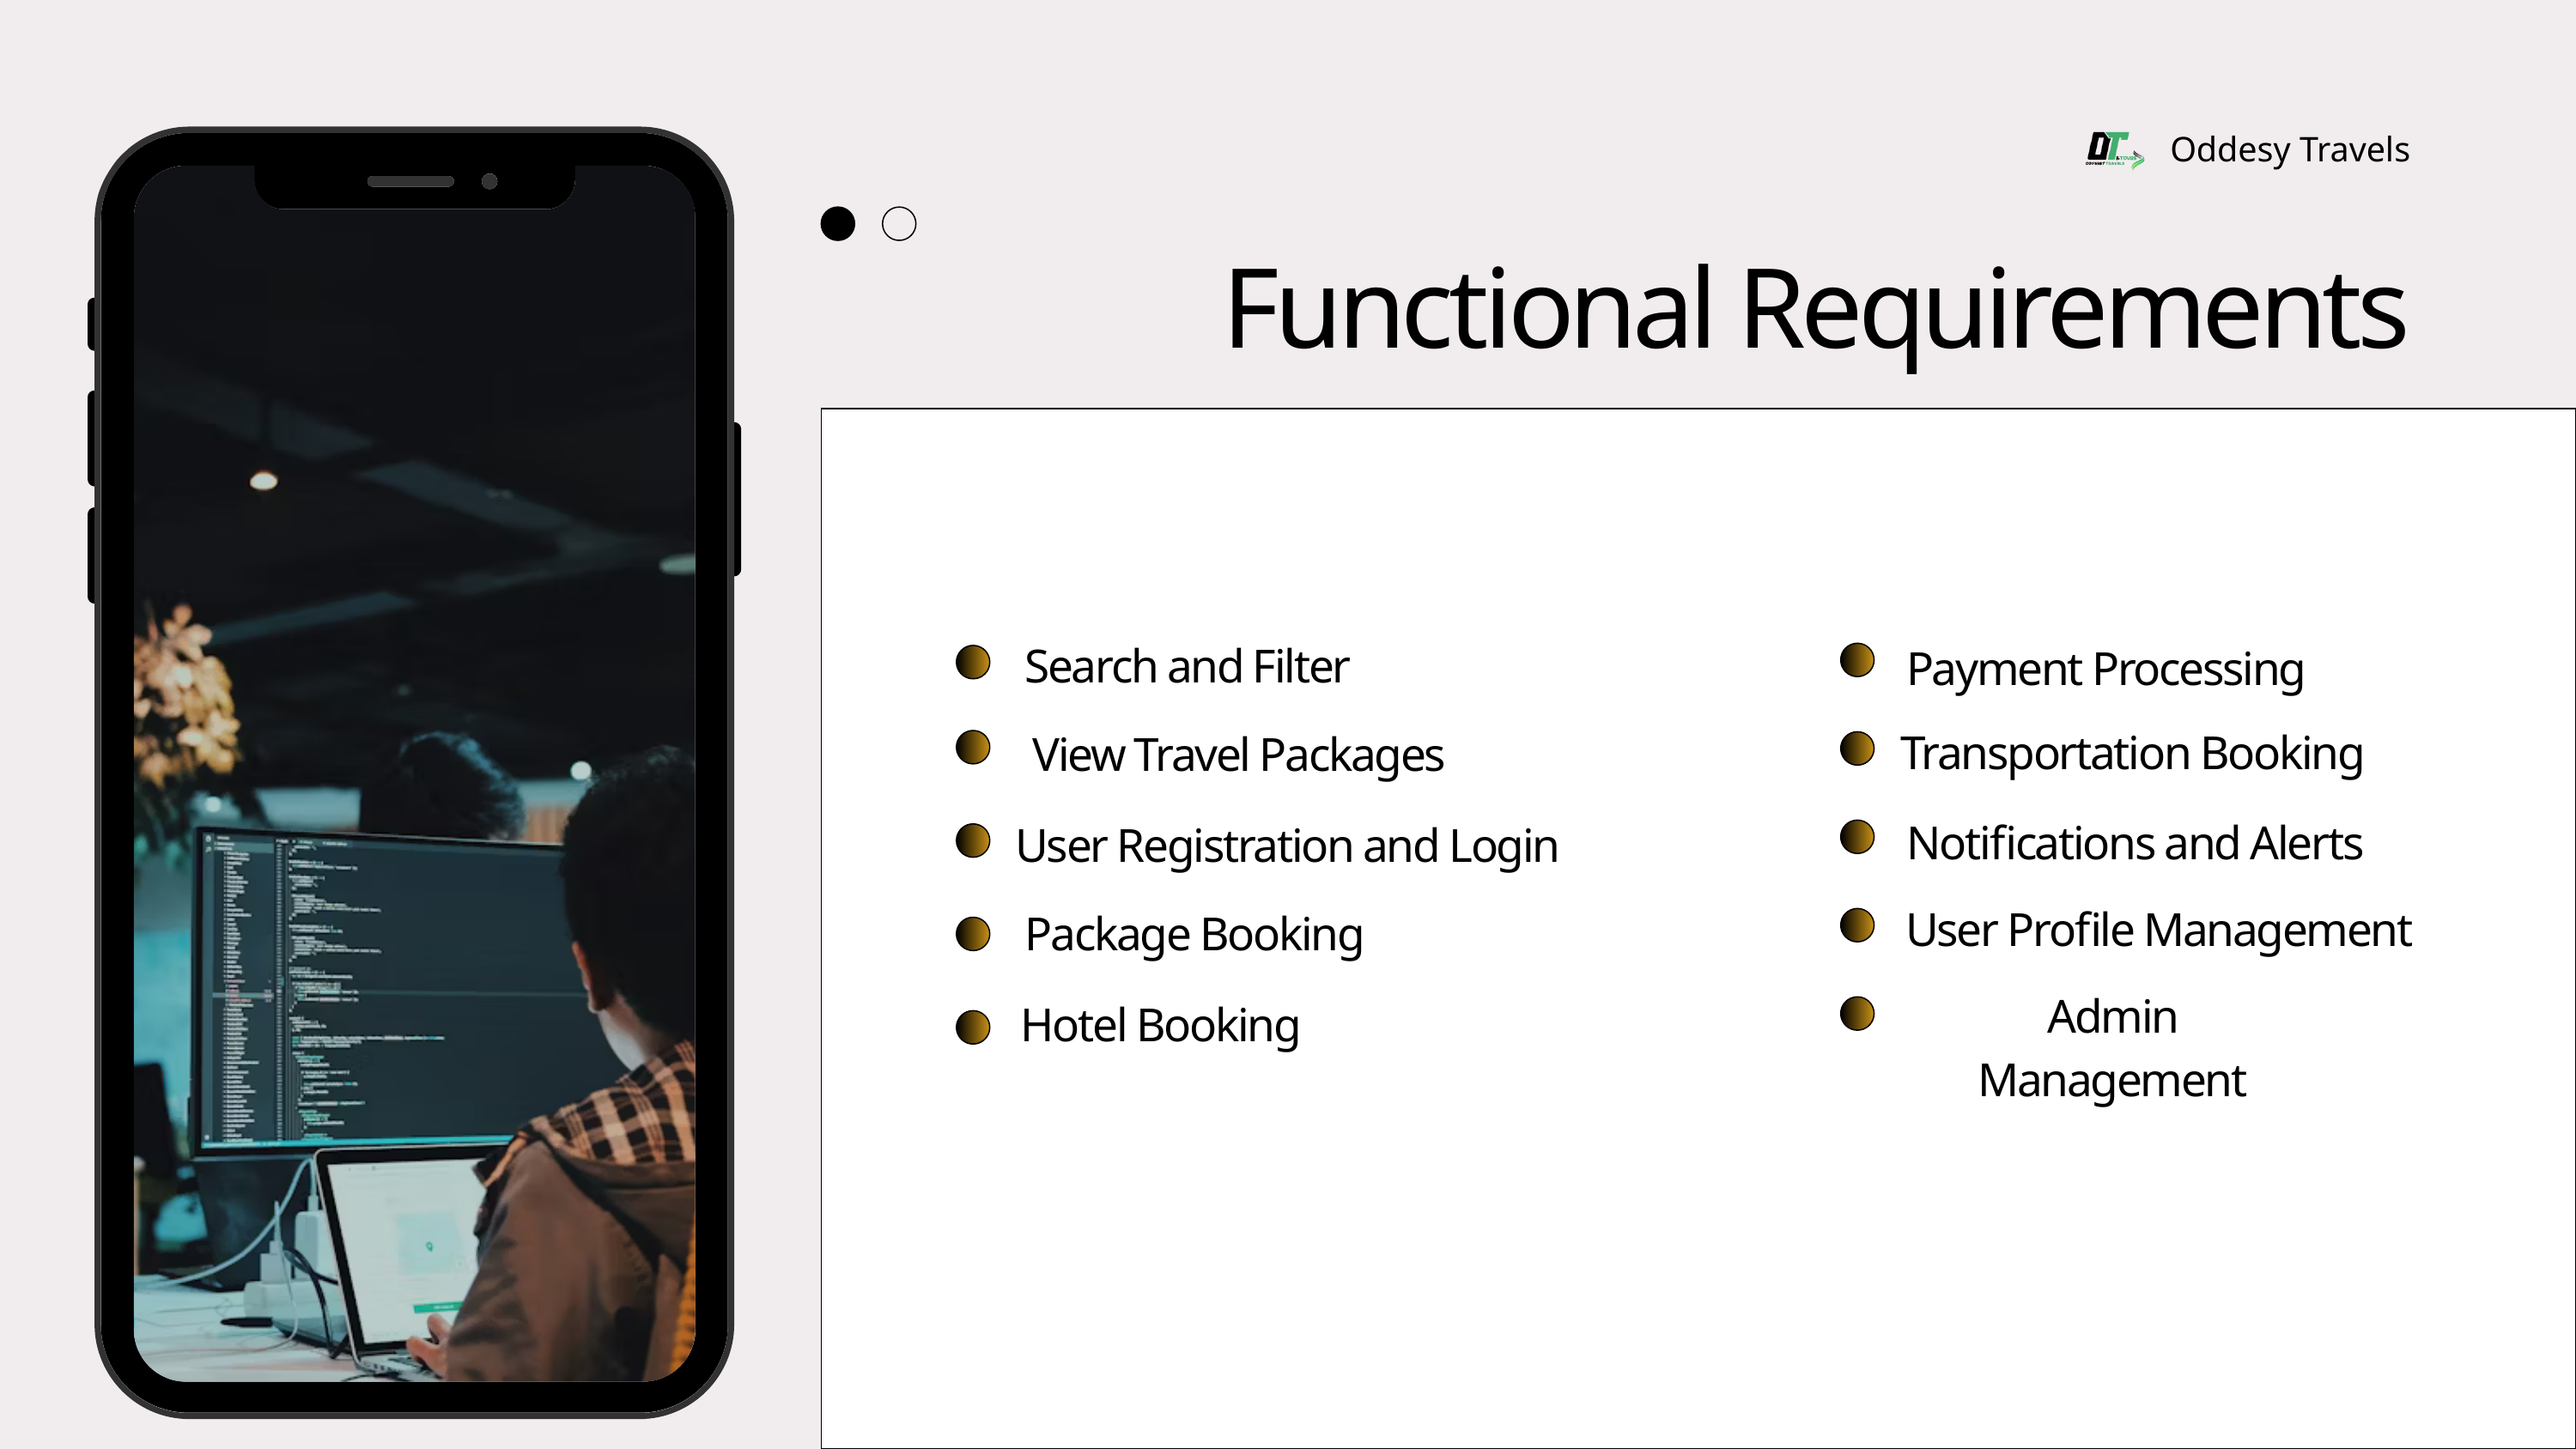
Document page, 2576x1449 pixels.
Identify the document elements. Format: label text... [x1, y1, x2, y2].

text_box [956, 730, 990, 765]
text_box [956, 645, 990, 679]
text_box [1840, 996, 1874, 1031]
text_box Oddesy Travels [2170, 121, 2445, 169]
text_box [1840, 643, 1874, 677]
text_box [956, 1010, 990, 1045]
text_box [956, 823, 990, 858]
text_box [2071, 99, 2160, 188]
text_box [1840, 908, 1874, 943]
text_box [1840, 820, 1874, 854]
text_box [821, 206, 855, 241]
text_box Functional Requirements [1222, 244, 2493, 371]
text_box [87, 126, 742, 1420]
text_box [956, 917, 990, 951]
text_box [1840, 731, 1874, 766]
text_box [821, 408, 2576, 1449]
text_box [882, 206, 916, 241]
